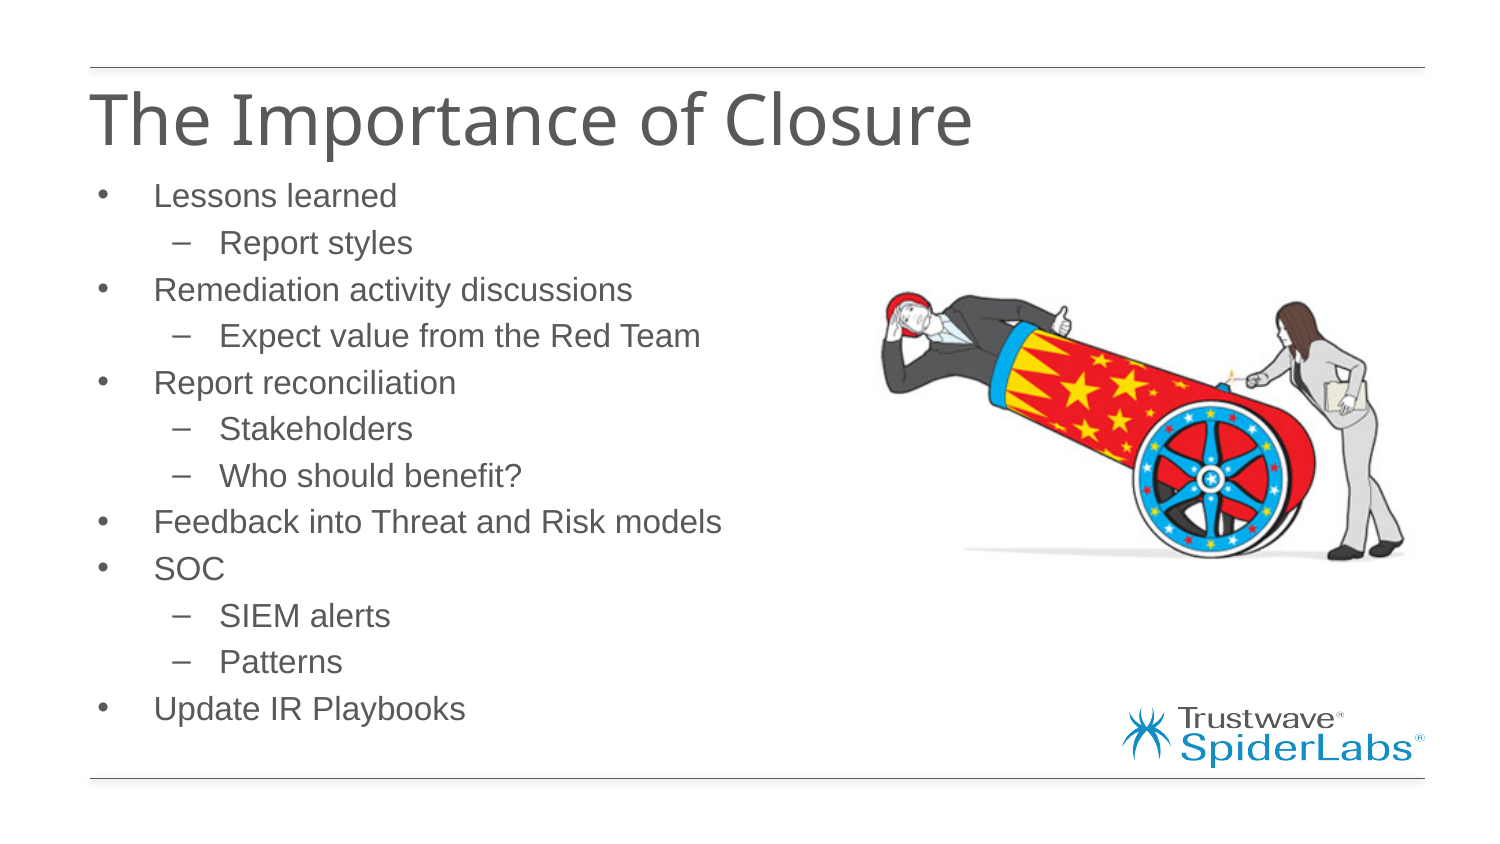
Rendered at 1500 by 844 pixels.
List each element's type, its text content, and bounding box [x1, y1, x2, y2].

picture [866, 276, 1415, 567]
picture [1122, 707, 1425, 768]
title The Importance of Closure [75, 67, 1425, 177]
list Lessons learned Report styles Remediation activity discussions Expect value from the Red Team Report reconciliation Stakeholders Who should benefit? Feedback into Threat and Risk models SOC SIEM alerts Patterns Update IR Playbooks [82, 167, 1427, 650]
